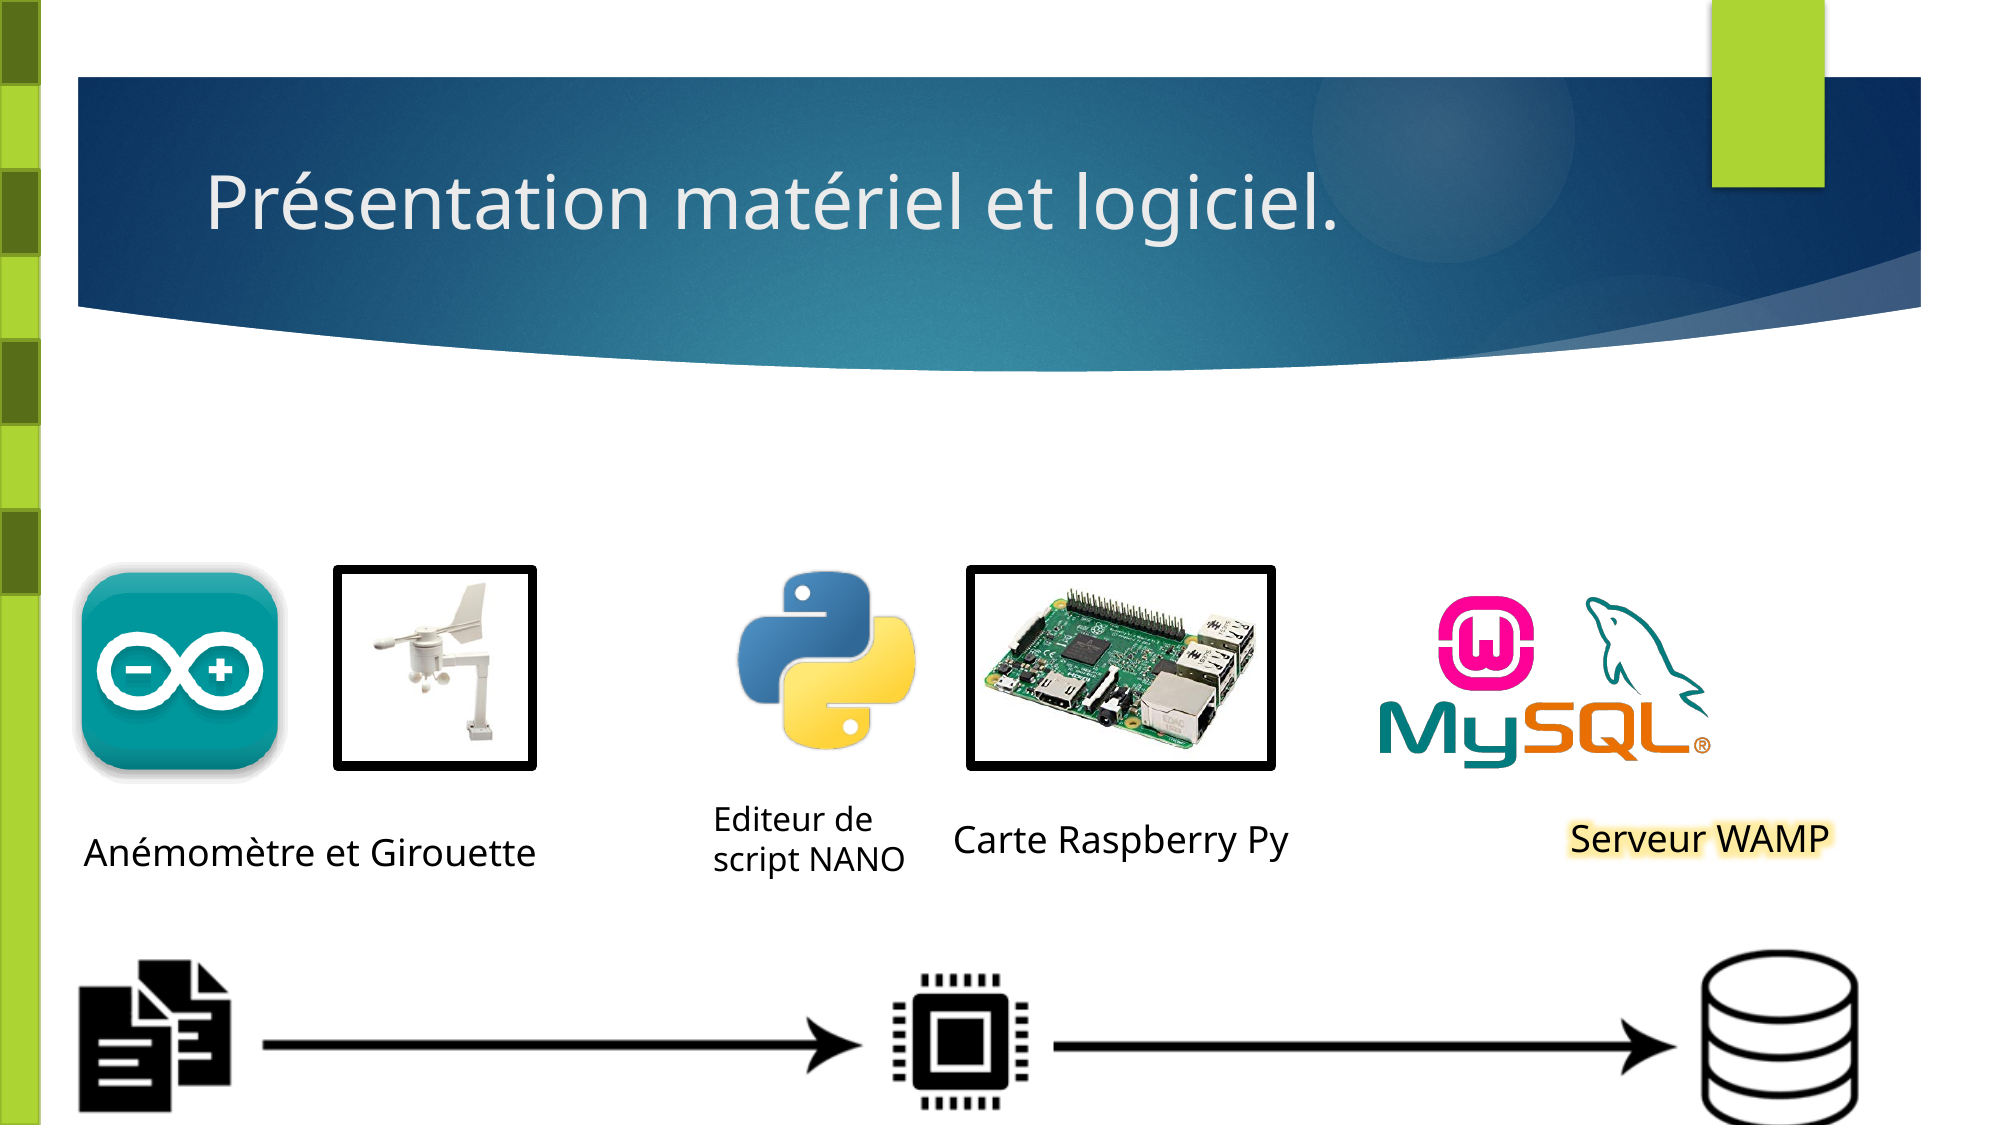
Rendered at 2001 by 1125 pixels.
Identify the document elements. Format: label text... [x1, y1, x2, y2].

text_box [0, 168, 41, 257]
text_box [0, 86, 41, 168]
text_box [0, 508, 41, 596]
text_box [0, 0, 41, 86]
text_box Serveur WAMP [1555, 807, 1931, 868]
text_box [0, 257, 41, 338]
picture [1369, 509, 1718, 858]
text_box Editeur de script NANO [698, 792, 960, 878]
title Présentation matériel et logiciel. [189, 186, 1627, 303]
picture [975, 573, 1268, 762]
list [341, 573, 528, 762]
picture [68, 881, 2000, 1125]
picture [68, 562, 291, 784]
text_box Carte Raspberry Py [960, 808, 1304, 869]
text_box Anémomètre et Girouette [69, 821, 593, 879]
text_box [0, 596, 41, 1125]
picture [698, 532, 956, 791]
text_box [0, 426, 41, 508]
text_box [0, 338, 41, 426]
